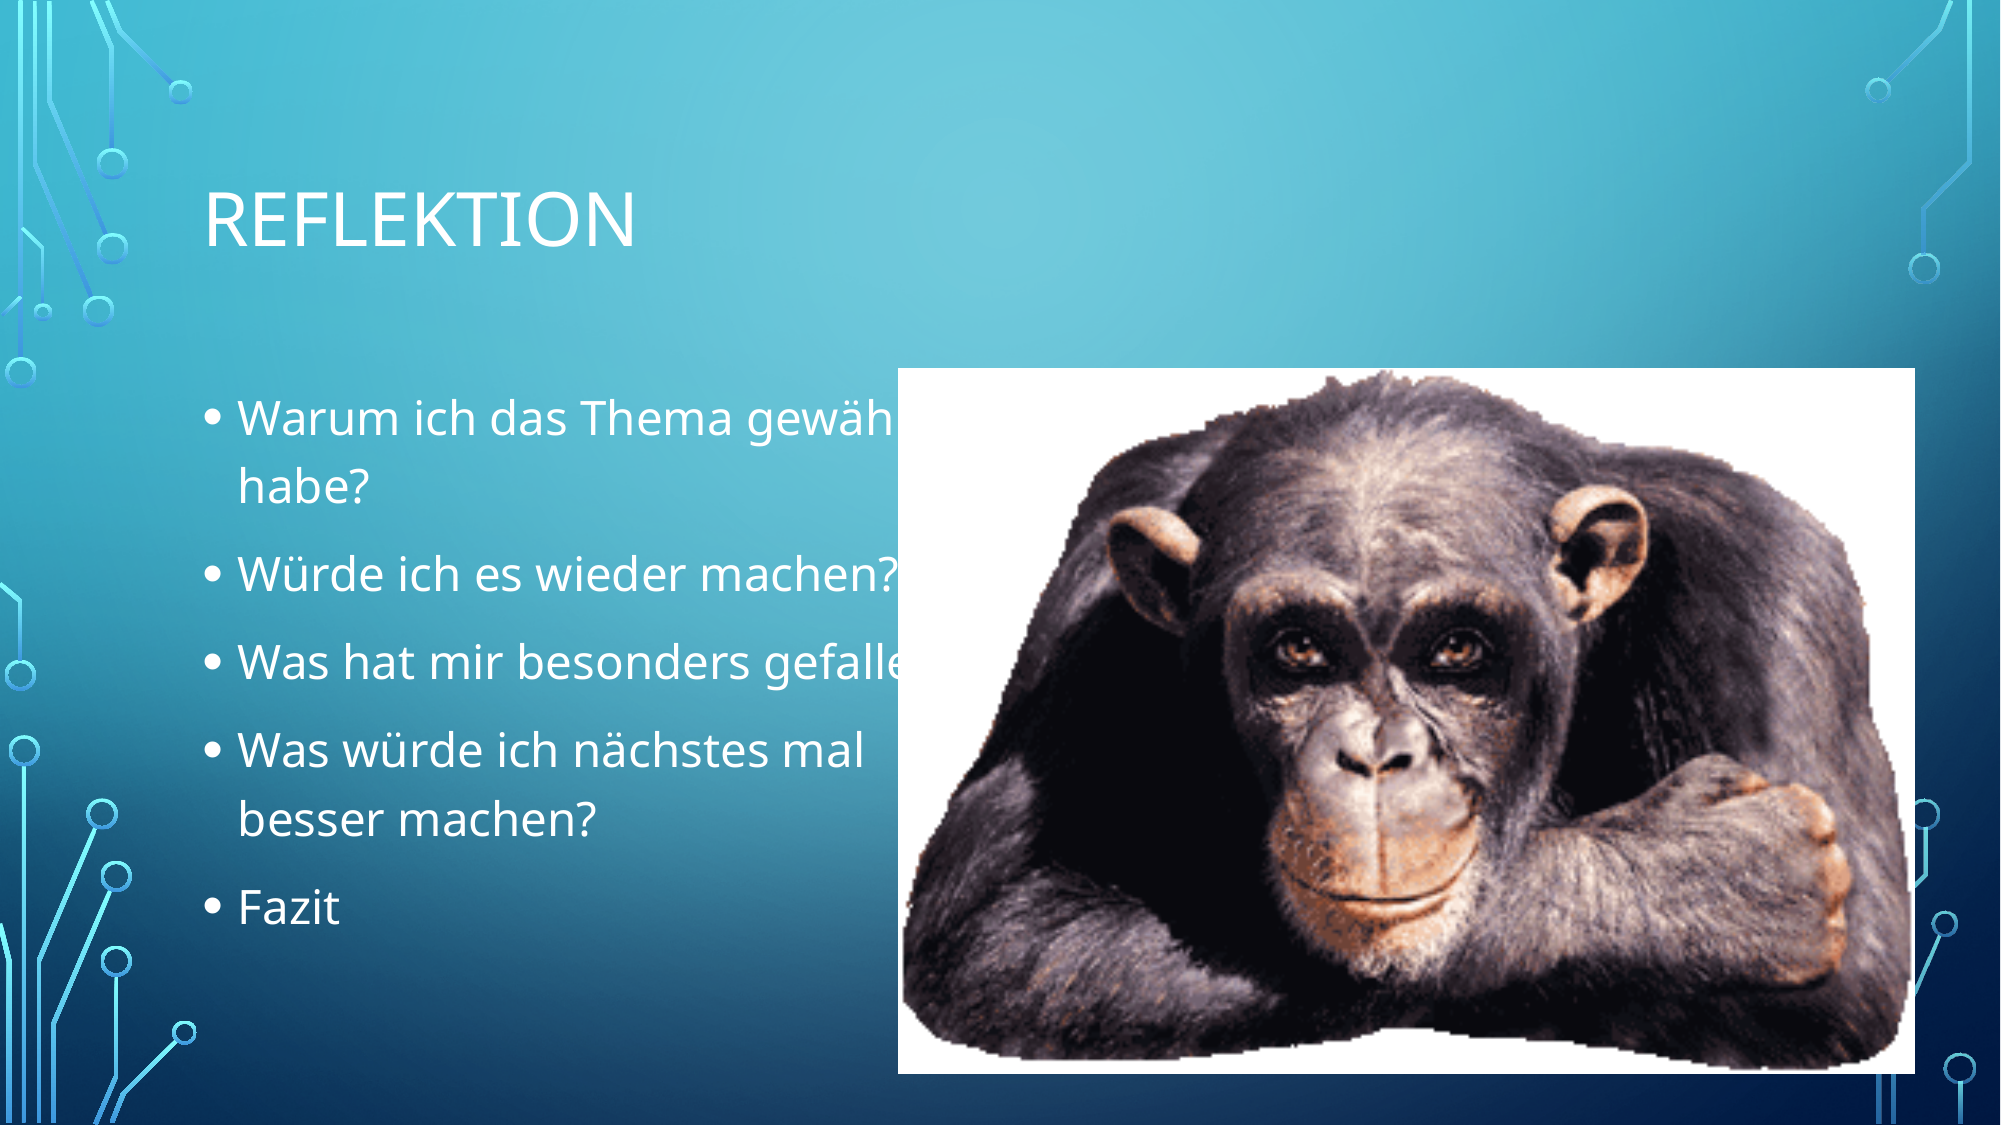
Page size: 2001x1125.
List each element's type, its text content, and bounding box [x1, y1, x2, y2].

picture [897, 368, 1915, 1075]
list Warum ich das Thema gewählt habe? Würde ich es wieder machen? Was hat mir besonders gefallen? Was würde ich nächstes mal besser machen? Fazit [187, 369, 897, 950]
title Reflektion [187, 101, 1813, 344]
